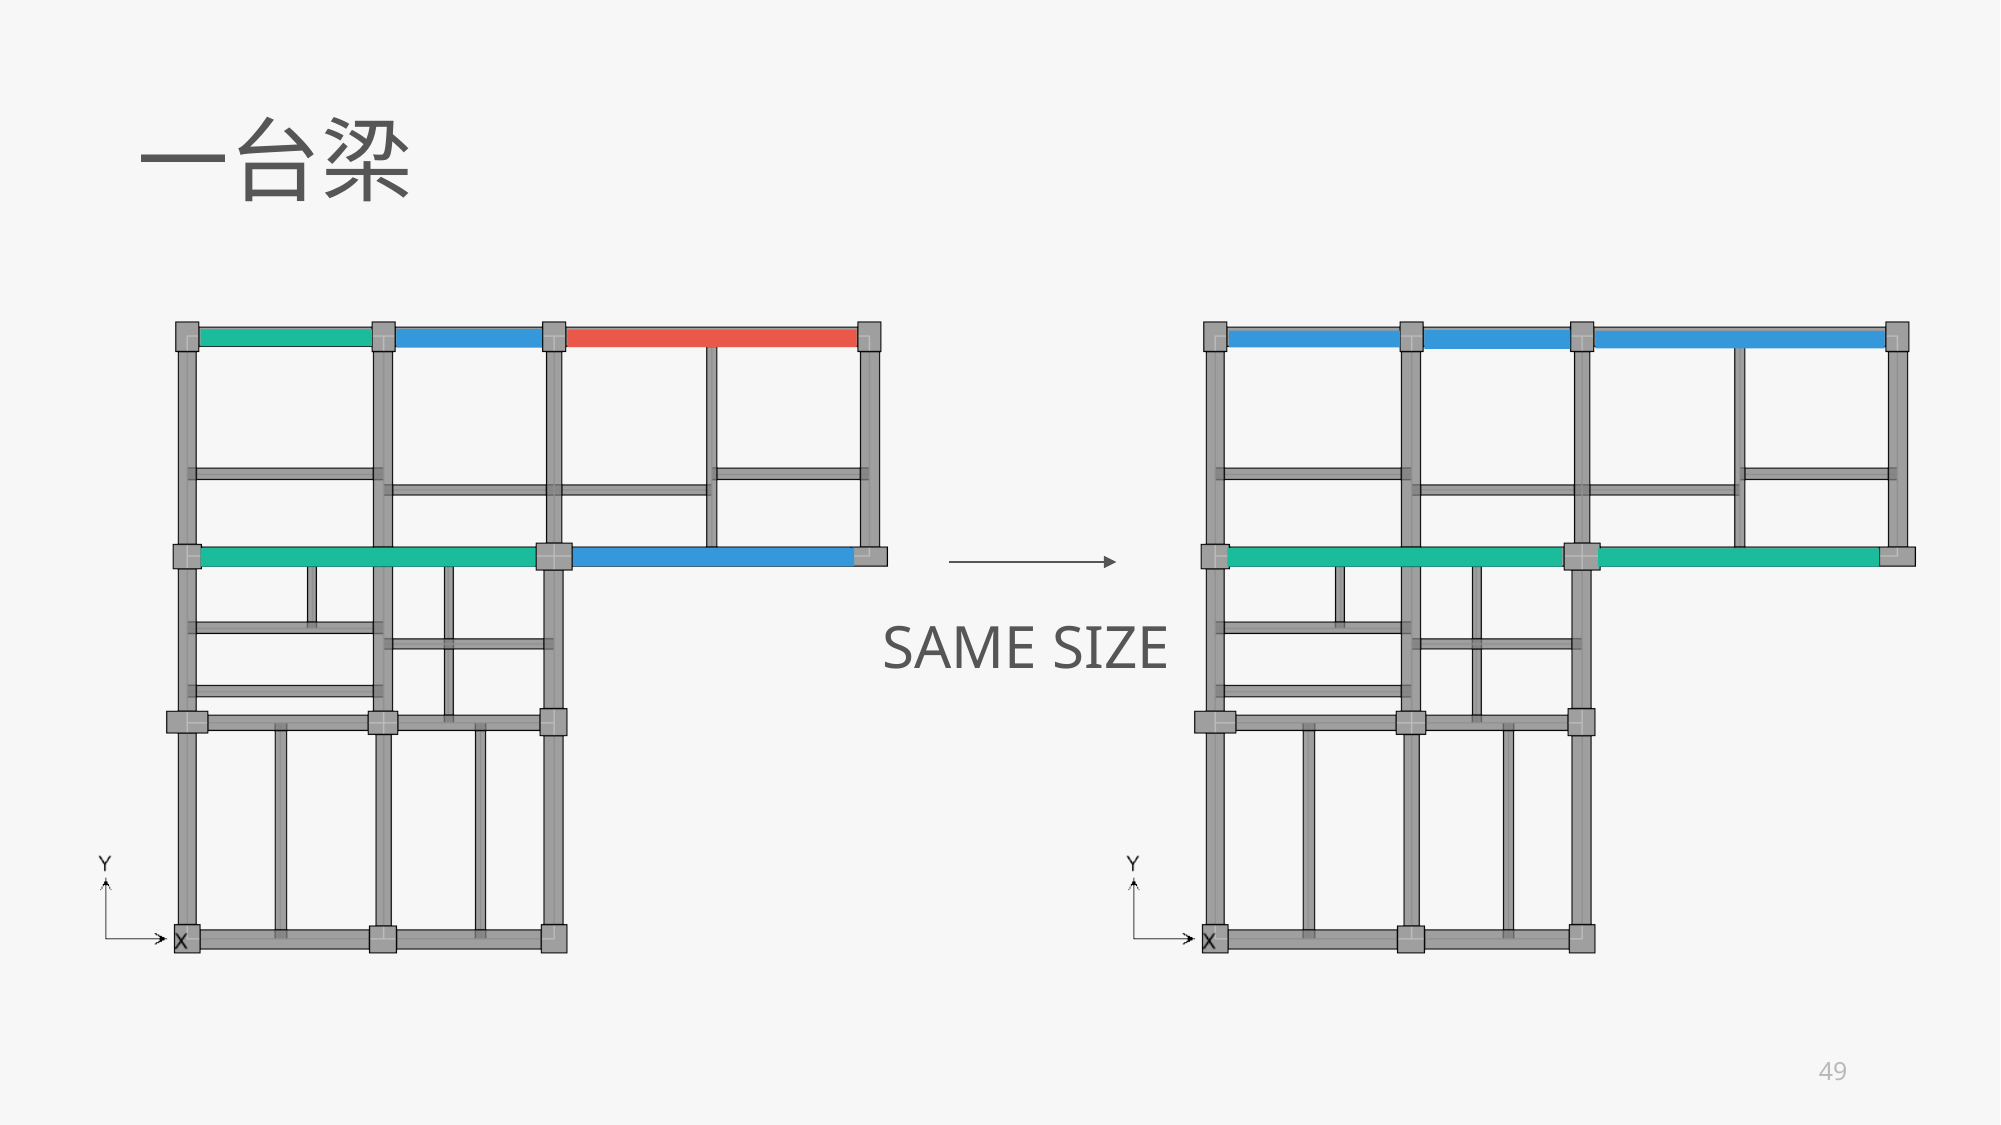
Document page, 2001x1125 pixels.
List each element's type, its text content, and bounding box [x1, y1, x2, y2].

list 一台梁 [137, 108, 873, 224]
picture [55, 267, 918, 981]
text_box SAME SIZE [918, 588, 1083, 688]
picture [1083, 267, 1946, 981]
slide_number 49 [1412, 1042, 1863, 1103]
